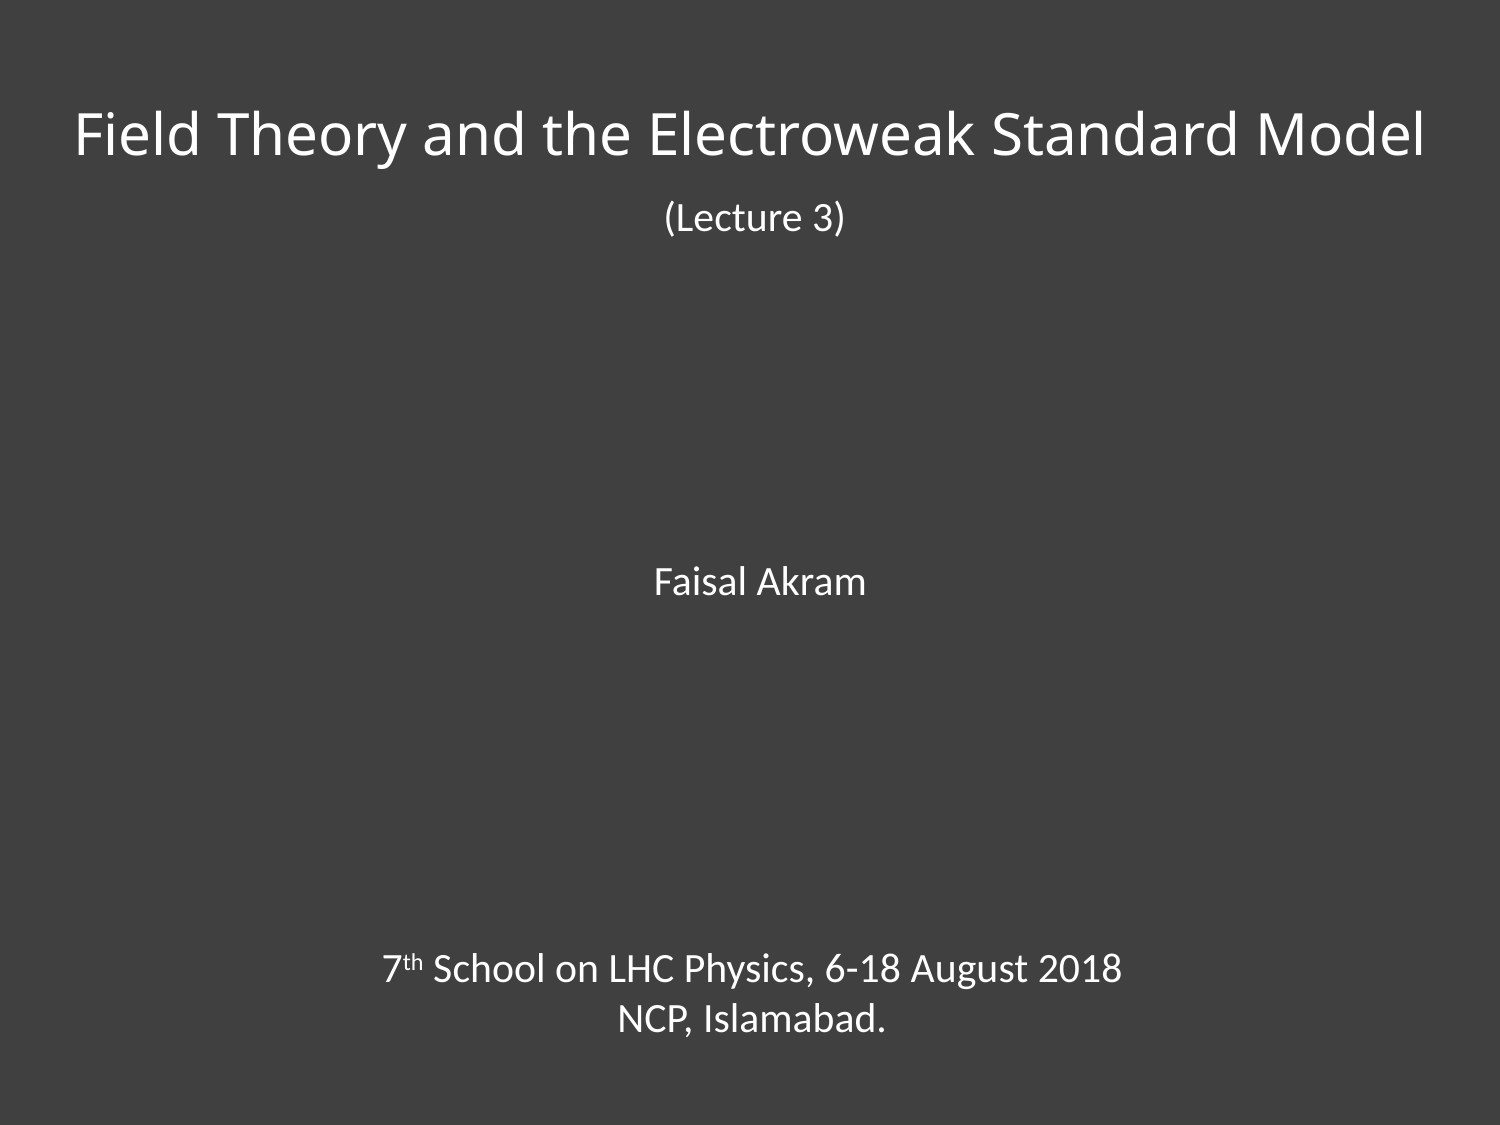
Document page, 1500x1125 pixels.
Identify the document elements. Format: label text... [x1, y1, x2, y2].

text_box (Lecture 3) [648, 181, 862, 247]
text_box 7th School on LHC Physics, 6-18 August 2018 NCP, Islamabad. [366, 933, 1138, 1049]
text_box Field Theory and the Electroweak Standard Model [58, 90, 1442, 175]
text_box Faisal Akram [639, 546, 882, 612]
